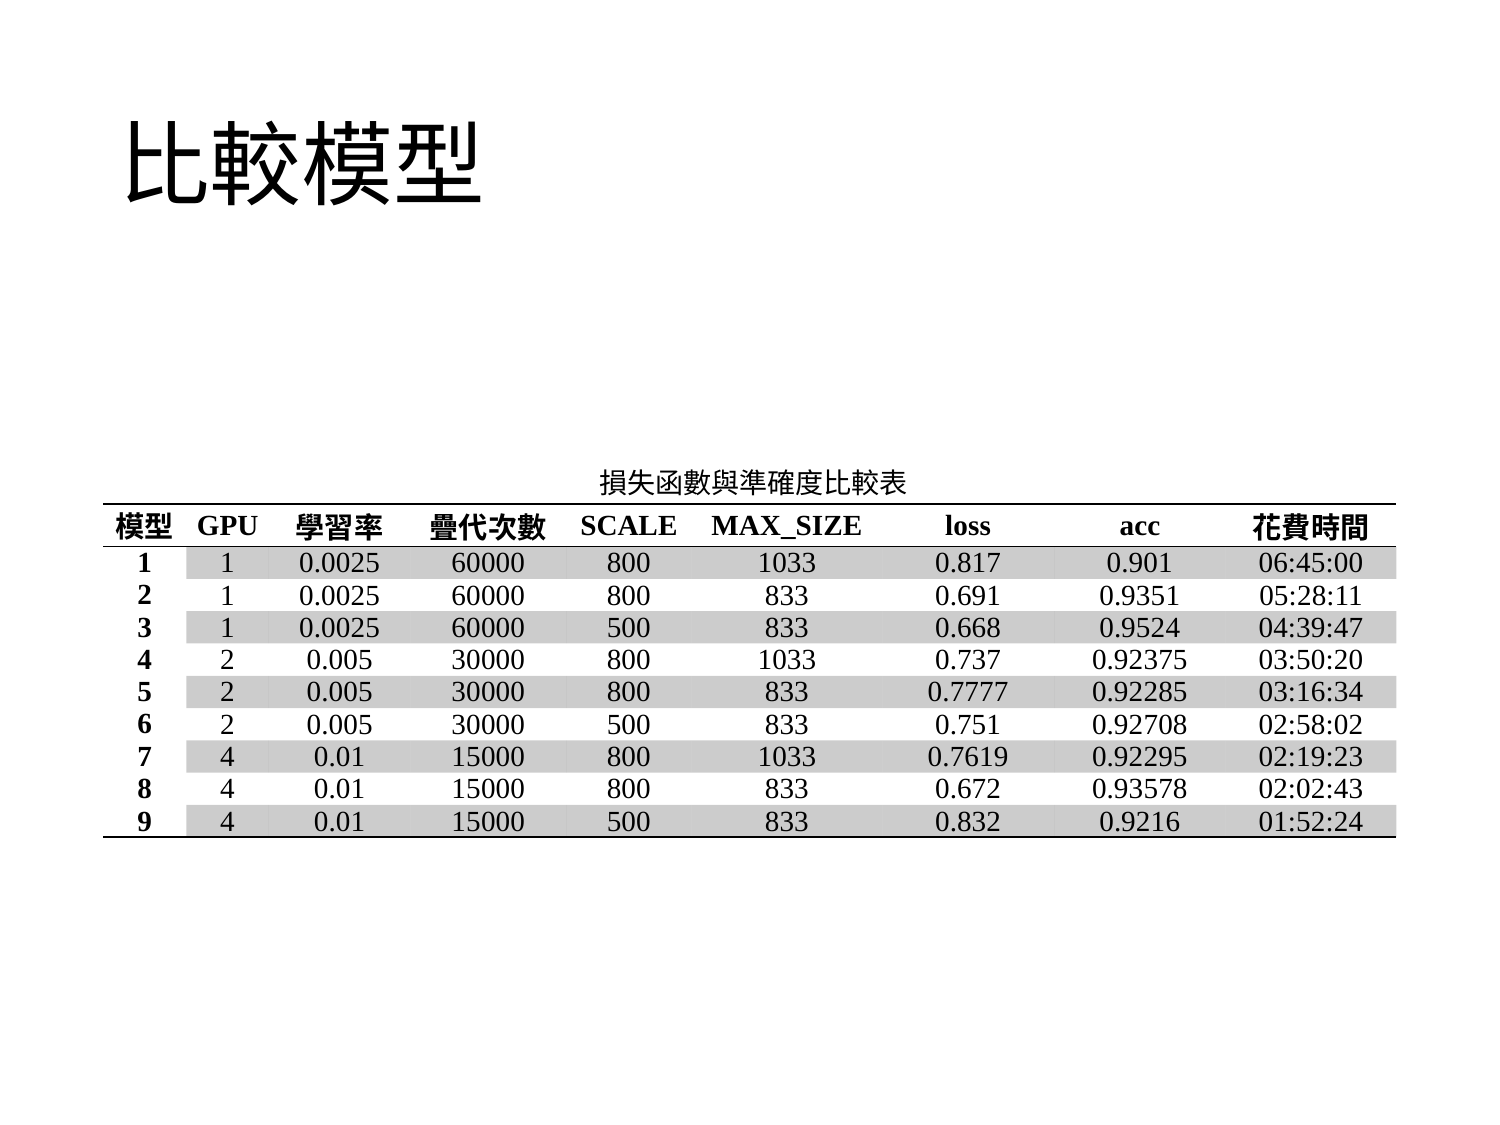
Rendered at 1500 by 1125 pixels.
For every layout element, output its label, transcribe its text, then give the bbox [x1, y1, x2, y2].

table_cell 0.0025 [269, 611, 410, 643]
table_cell 800 [566, 579, 692, 611]
table_cell 9 [103, 805, 186, 836]
table_cell 2 [186, 643, 269, 676]
text_box 損失函數與準確度比較表 [584, 458, 923, 507]
table_header MAX_SIZE [692, 507, 882, 546]
table_cell 0.901 [1054, 547, 1226, 579]
table_cell 0.668 [882, 611, 1054, 643]
table_header 花費時間 [1226, 505, 1396, 546]
table_cell 1 [186, 611, 269, 643]
table_cell 0.672 [882, 773, 1054, 805]
table_cell 500 [566, 805, 692, 836]
table_cell 05:28:11 [1226, 579, 1396, 611]
table_header GPU [186, 505, 269, 546]
table_cell 0.9351 [1054, 579, 1226, 611]
table_cell 7 [103, 740, 186, 773]
table_cell 1 [186, 579, 269, 611]
table_cell 4 [103, 643, 186, 676]
table_cell 0.832 [882, 805, 1054, 836]
table_header 模型 [103, 505, 186, 546]
table_cell 800 [566, 643, 692, 676]
table_cell 0.751 [882, 708, 1054, 740]
table_cell 800 [566, 547, 692, 579]
table_cell 06:45:00 [1226, 547, 1396, 579]
table_cell 0.0025 [269, 547, 410, 579]
table_header SCALE [566, 505, 692, 546]
table_cell 1 [103, 547, 186, 579]
table_cell 6 [103, 708, 186, 740]
table_cell 0.9524 [1054, 611, 1226, 643]
table_cell 833 [692, 579, 882, 611]
table_cell 60000 [410, 611, 566, 643]
table_cell 30000 [410, 643, 566, 676]
table_cell 0.92708 [1054, 708, 1226, 740]
table_cell 15000 [410, 805, 566, 836]
table_cell 0.93578 [1054, 773, 1226, 805]
table_cell 1033 [692, 740, 882, 773]
table_cell 833 [692, 773, 882, 805]
table_header 學習率 [269, 505, 410, 546]
table_cell 0.01 [269, 773, 410, 805]
table_cell 0.737 [882, 643, 1054, 676]
table_cell 0.7619 [882, 740, 1054, 773]
table_cell 0.005 [269, 643, 410, 676]
table_header acc [1054, 505, 1226, 546]
table_cell 0.9216 [1054, 805, 1226, 836]
table_cell 833 [692, 708, 882, 740]
table_cell 2 [103, 579, 186, 611]
table_cell 0.0025 [269, 579, 410, 611]
table_cell 0.691 [882, 579, 1054, 611]
table_cell 02:58:02 [1226, 708, 1396, 740]
table_cell 0.92285 [1054, 676, 1226, 708]
table_cell 02:19:23 [1226, 740, 1396, 773]
table_cell 01:52:24 [1226, 805, 1396, 836]
table_cell 5 [103, 676, 186, 708]
table_cell 1033 [692, 643, 882, 676]
table_cell 02:02:43 [1226, 773, 1396, 805]
table_cell 500 [566, 611, 692, 643]
table_cell 4 [186, 773, 269, 805]
table_header loss [882, 505, 1054, 546]
table_header 疊代次數 [410, 505, 566, 546]
table_cell 4 [186, 805, 269, 836]
table_cell 0.01 [269, 740, 410, 773]
table_cell 60000 [410, 579, 566, 611]
table_cell 03:50:20 [1226, 643, 1396, 676]
table_cell 0.005 [269, 708, 410, 740]
table_cell 833 [692, 611, 882, 643]
table_cell 800 [566, 740, 692, 773]
table_cell 0.7777 [882, 676, 1054, 708]
table_cell 0.92375 [1054, 643, 1226, 676]
title 比較模型 [103, 59, 1397, 278]
table_cell 4 [186, 740, 269, 773]
table_cell 1 [186, 547, 269, 579]
table_cell 833 [692, 805, 882, 836]
table_cell 0.817 [882, 547, 1054, 579]
table_cell 03:16:34 [1226, 676, 1396, 708]
table_cell 500 [566, 708, 692, 740]
table_cell 2 [186, 676, 269, 708]
table_cell 15000 [410, 740, 566, 773]
table_cell 0.005 [269, 676, 410, 708]
table_cell 30000 [410, 676, 566, 708]
table_cell 60000 [410, 547, 566, 579]
table_cell 04:39:47 [1226, 611, 1396, 643]
table_cell 15000 [410, 773, 566, 805]
table_cell 3 [103, 611, 186, 643]
table_cell 0.92295 [1054, 740, 1226, 773]
table_cell 30000 [410, 708, 566, 740]
table_cell 0.01 [269, 805, 410, 836]
table_cell 2 [186, 708, 269, 740]
table_cell 833 [692, 676, 882, 708]
table_cell 8 [103, 773, 186, 805]
table_cell 1033 [692, 547, 882, 579]
table_cell 800 [566, 773, 692, 805]
table_cell 800 [566, 676, 692, 708]
